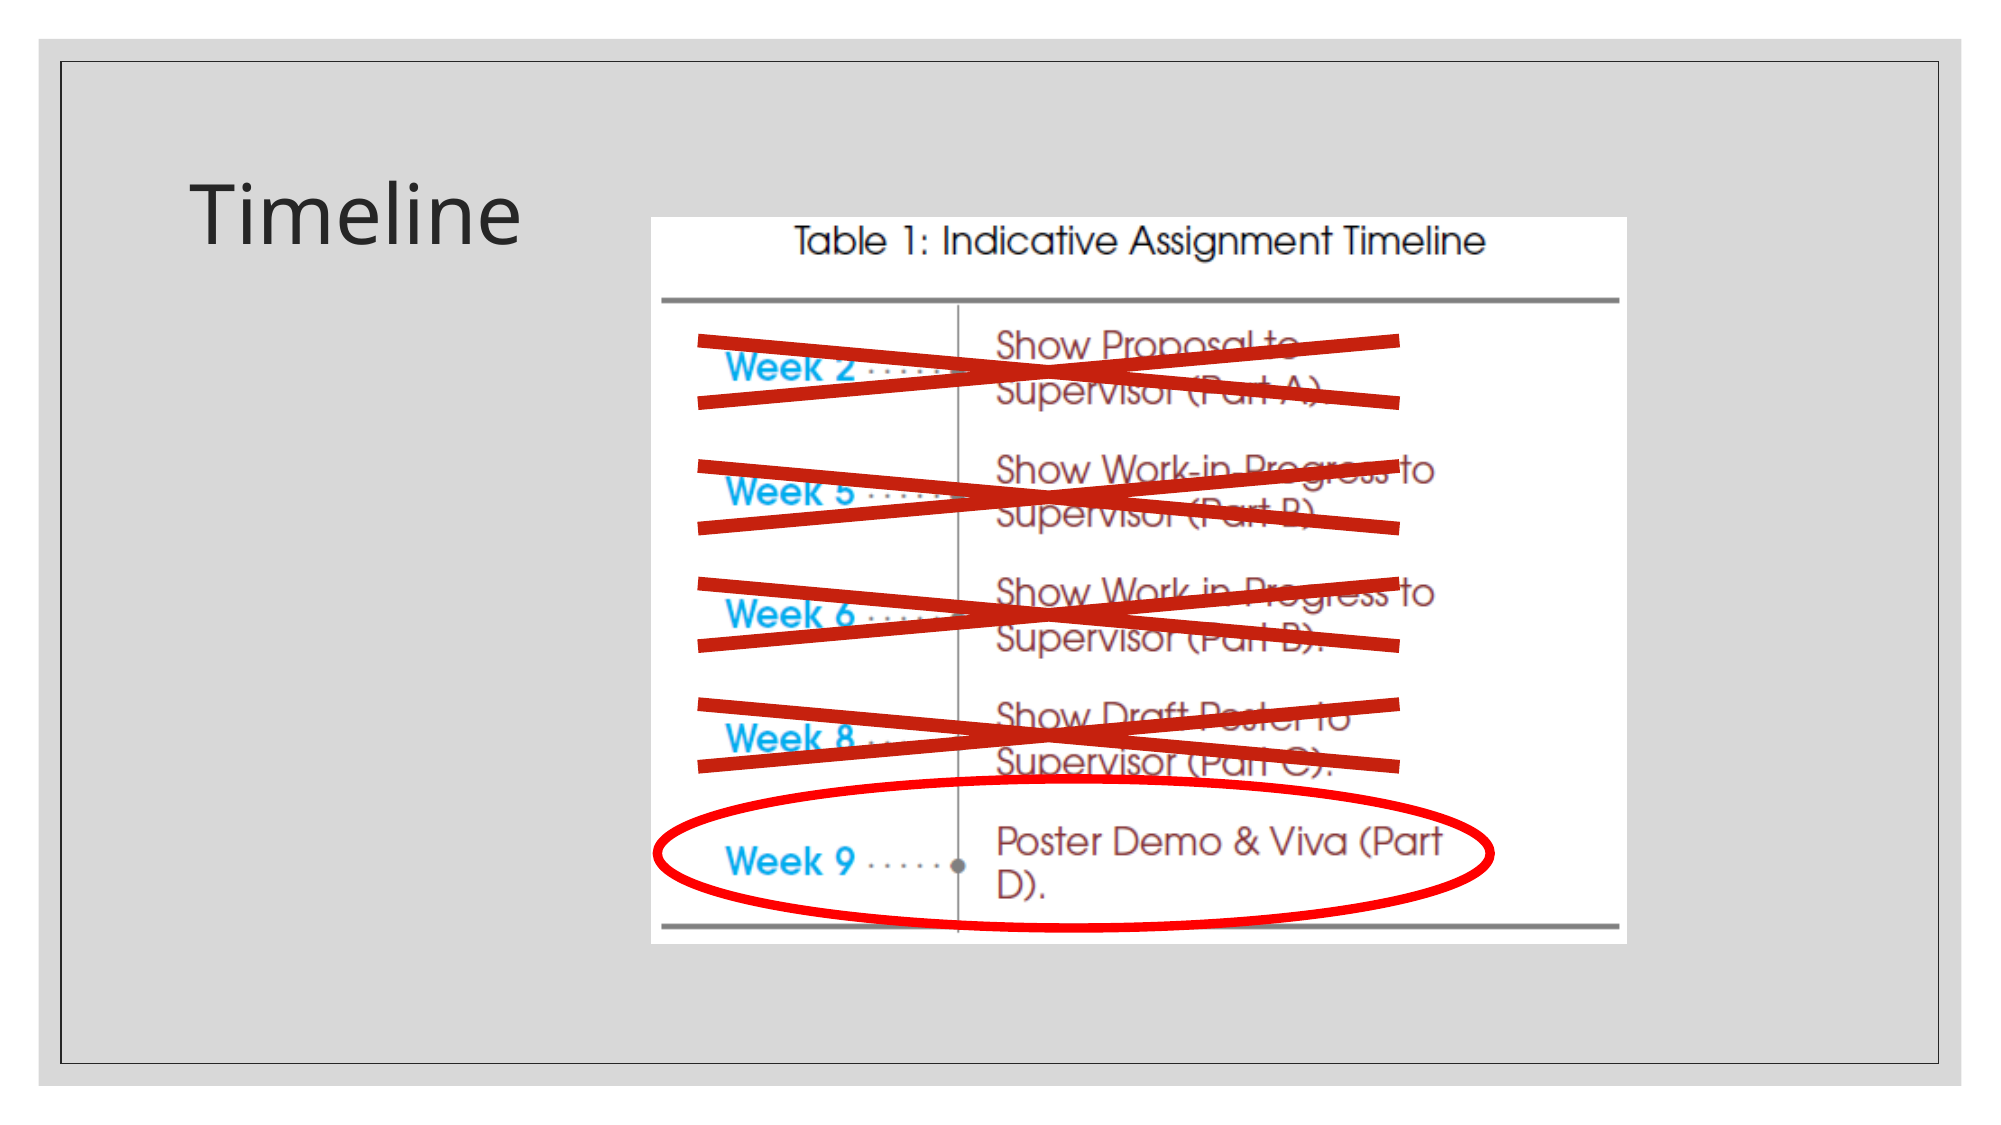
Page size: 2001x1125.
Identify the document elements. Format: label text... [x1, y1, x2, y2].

picture [651, 796, 1627, 944]
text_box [373, 311, 1724, 796]
title Timeline [174, 105, 1825, 331]
picture [651, 217, 1627, 311]
